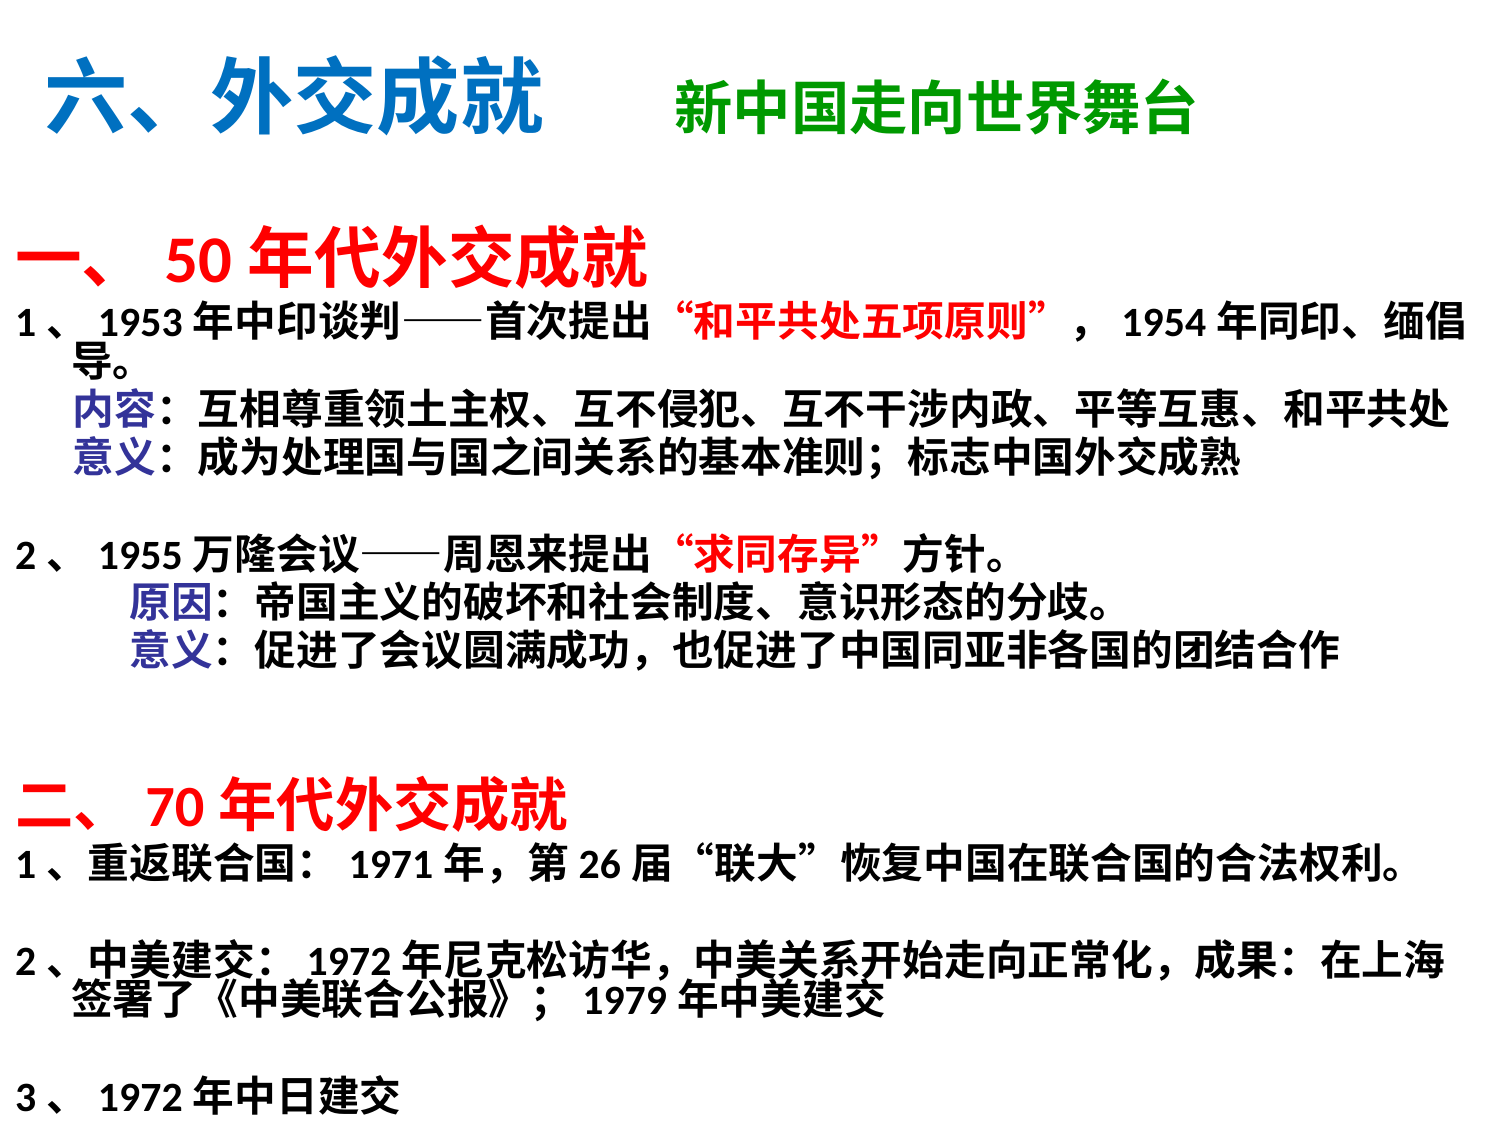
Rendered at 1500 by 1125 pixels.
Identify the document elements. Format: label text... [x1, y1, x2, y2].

text_box 新中国走向世界舞台 [660, 63, 1228, 149]
text_box 六、外交成就 [29, 0, 1399, 188]
list 一、50年代外交成就 1、1953年中印谈判——首次提出“和平共处五项原则”，1954年同印、缅倡导。 内容：互相尊重领土主权、互不侵犯、互不干涉内政、平等互惠、和平共处 意义：成为处理国与国之间关系的基本准则；标志中国外交成熟 2、1955万隆会议——周恩来提出“求同存异”方针。 原因：帝国主义的破坏和社会制度、意识形态的分歧。 意义：促进了会议圆满成功，也促进了中国同亚非各国的团结合作 二、70年代外交成就 1、重返联合国：1971年，第26届“联大”恢复中国在联合国的合法权利。 2、中美建交：1972年尼克松访华，中美关系开始走向正常化，成果：在上海签署了《中美联合公报》；1979年中美建交 3、1972年中日建交 [0, 160, 1500, 1125]
